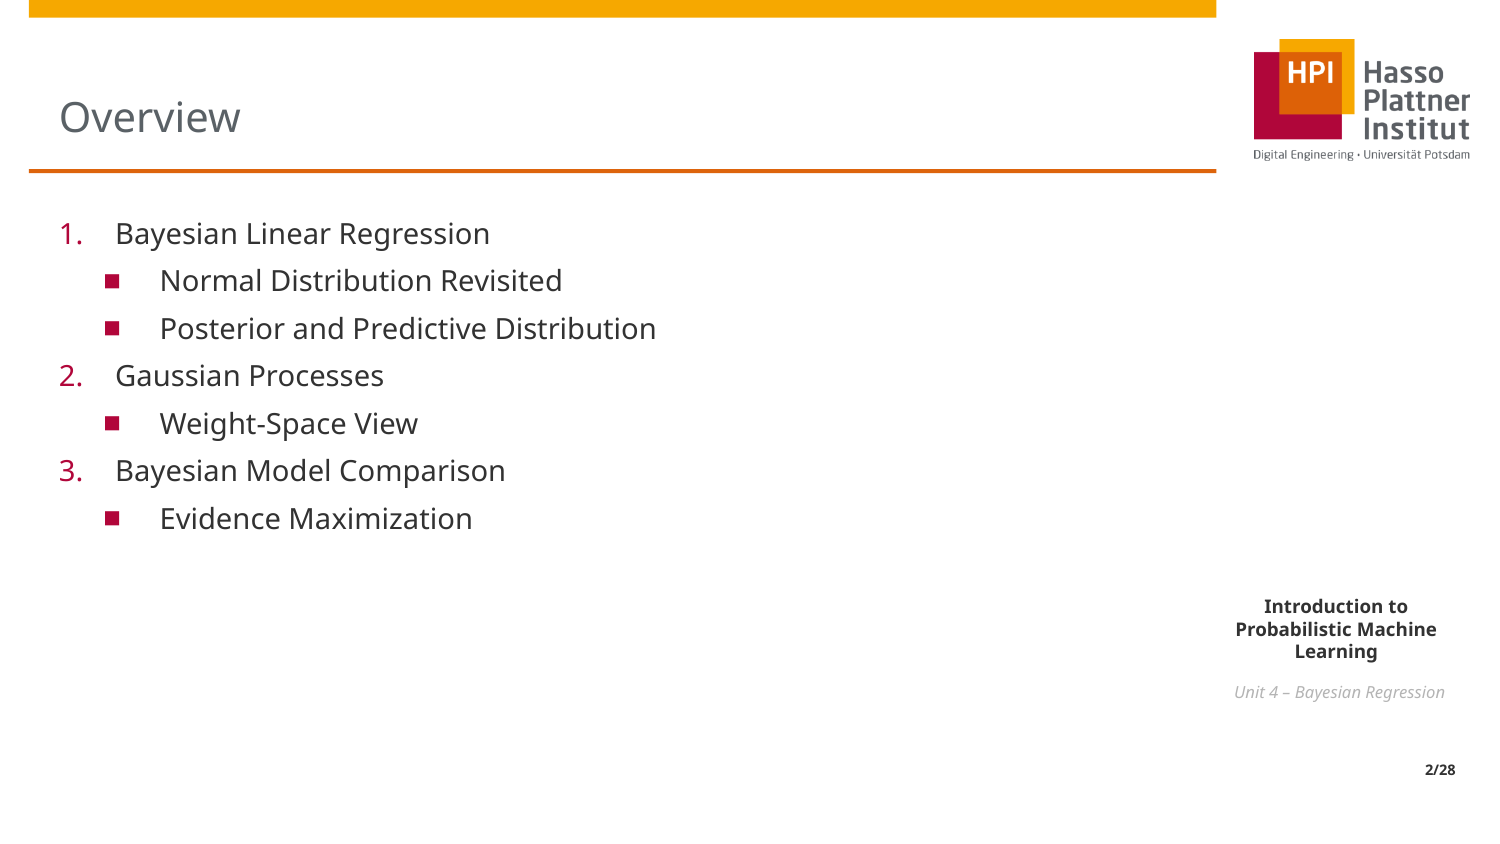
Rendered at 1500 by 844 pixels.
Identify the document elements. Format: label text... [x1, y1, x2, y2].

picture [1254, 39, 1470, 161]
list Bayesian Linear Regression Normal Distribution Revisited Posterior and Predictive Distribution Gaussian Processes Weight-Space View Bayesian Model Comparison Evidence Maximization [58, 203, 1187, 788]
title Overview [58, 17, 1187, 170]
